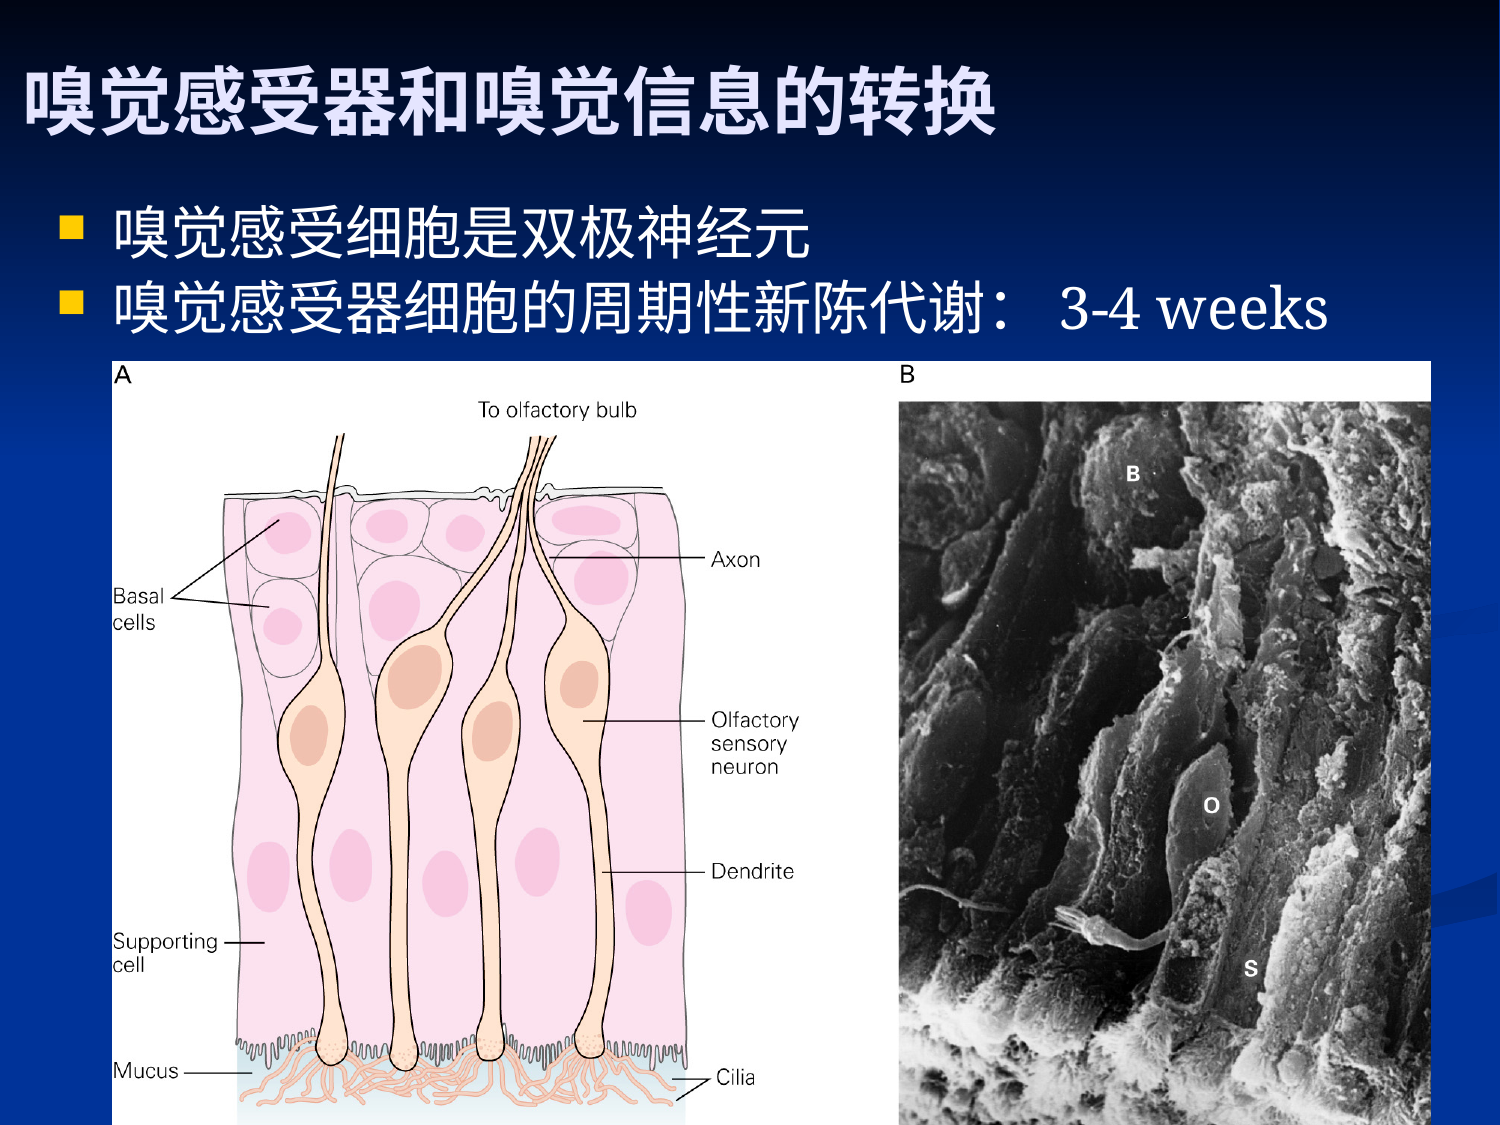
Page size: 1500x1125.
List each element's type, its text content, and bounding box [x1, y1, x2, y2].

list 嗅觉感受细胞是双极神经元 嗅觉感受器细胞的周期性新陈代谢：3-4 weeks [41, 197, 1392, 439]
title 嗅觉感受器和嗅觉信息的转换 [7, 5, 1358, 194]
picture [111, 361, 1431, 1125]
